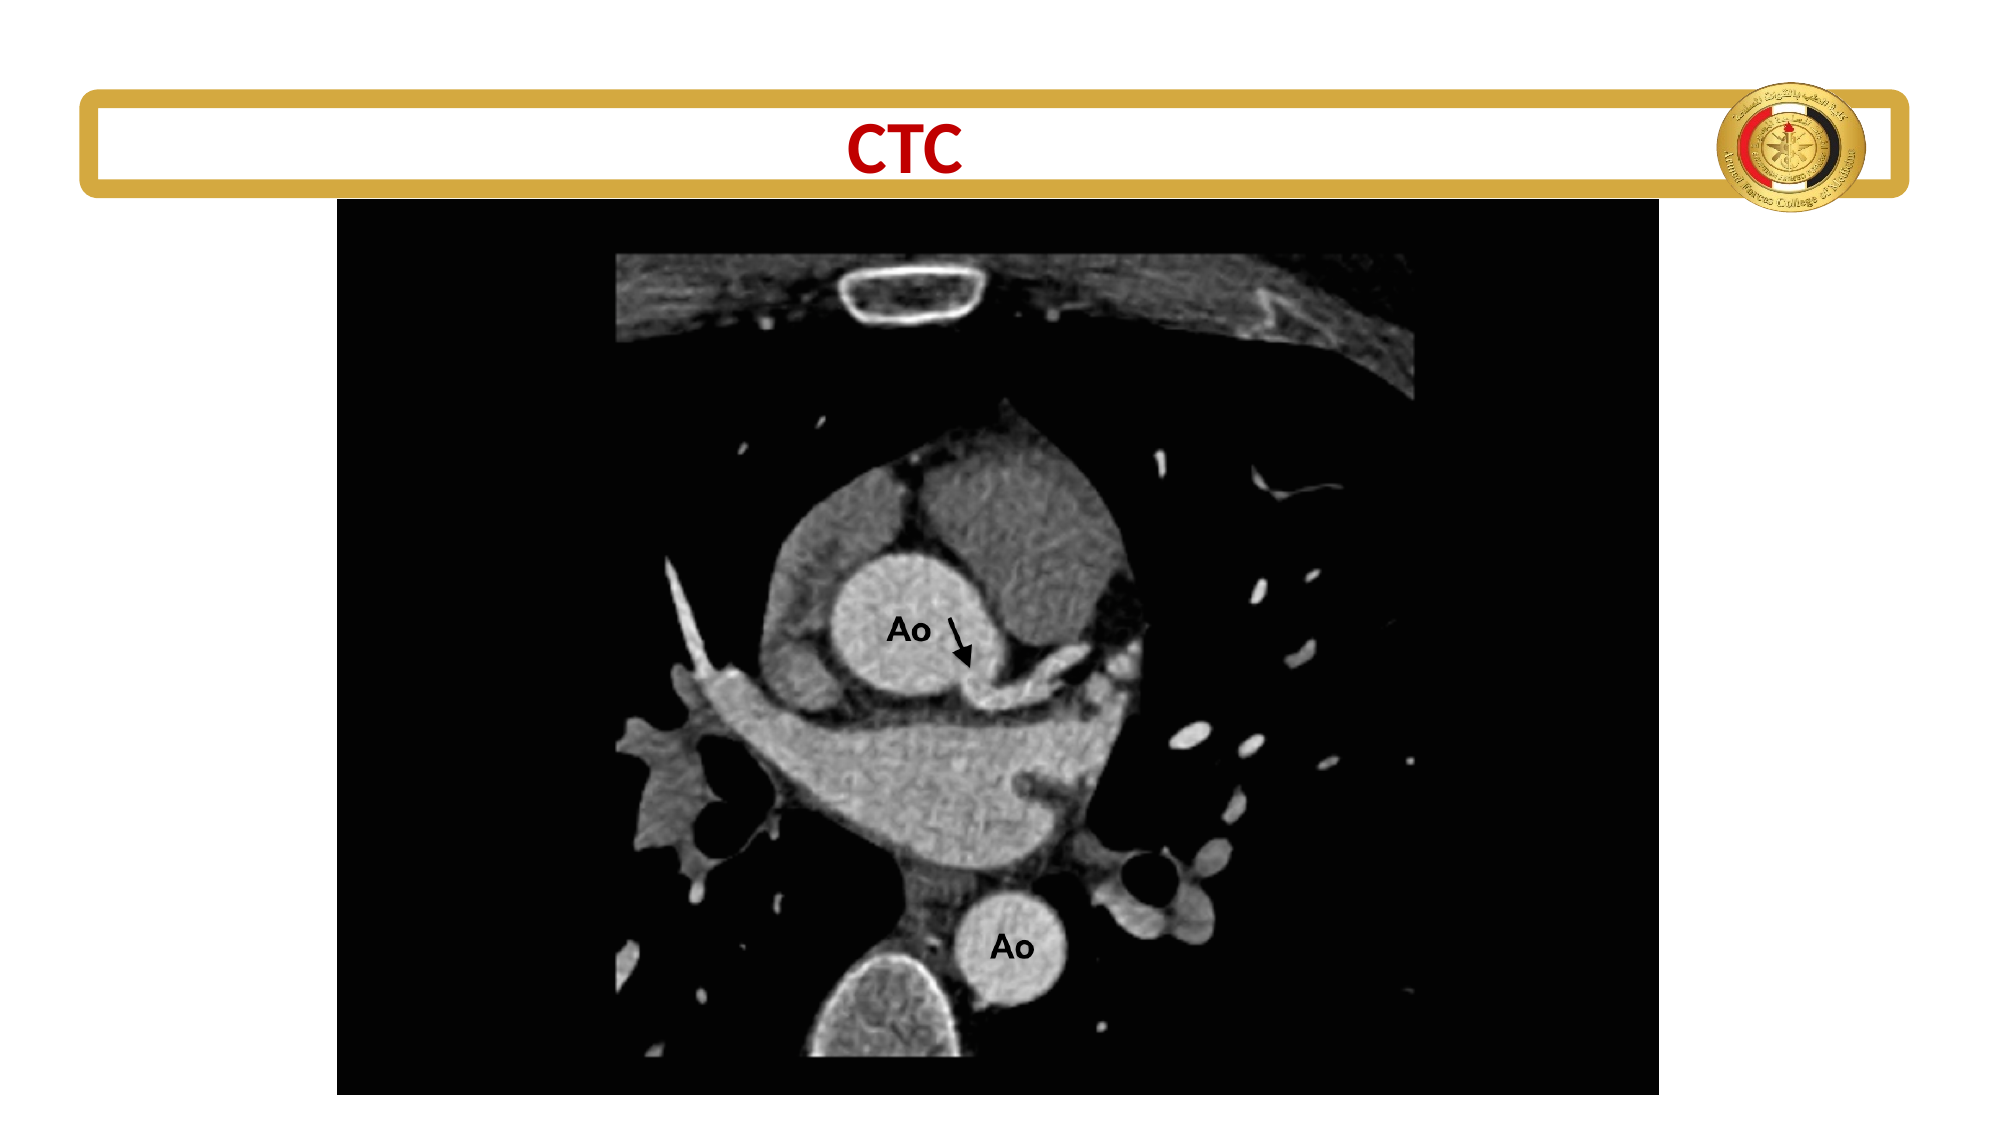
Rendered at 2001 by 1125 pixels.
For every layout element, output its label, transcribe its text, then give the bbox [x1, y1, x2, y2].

picture [337, 199, 1660, 1095]
picture [1723, 82, 1867, 213]
title CTC [88, 98, 1723, 189]
